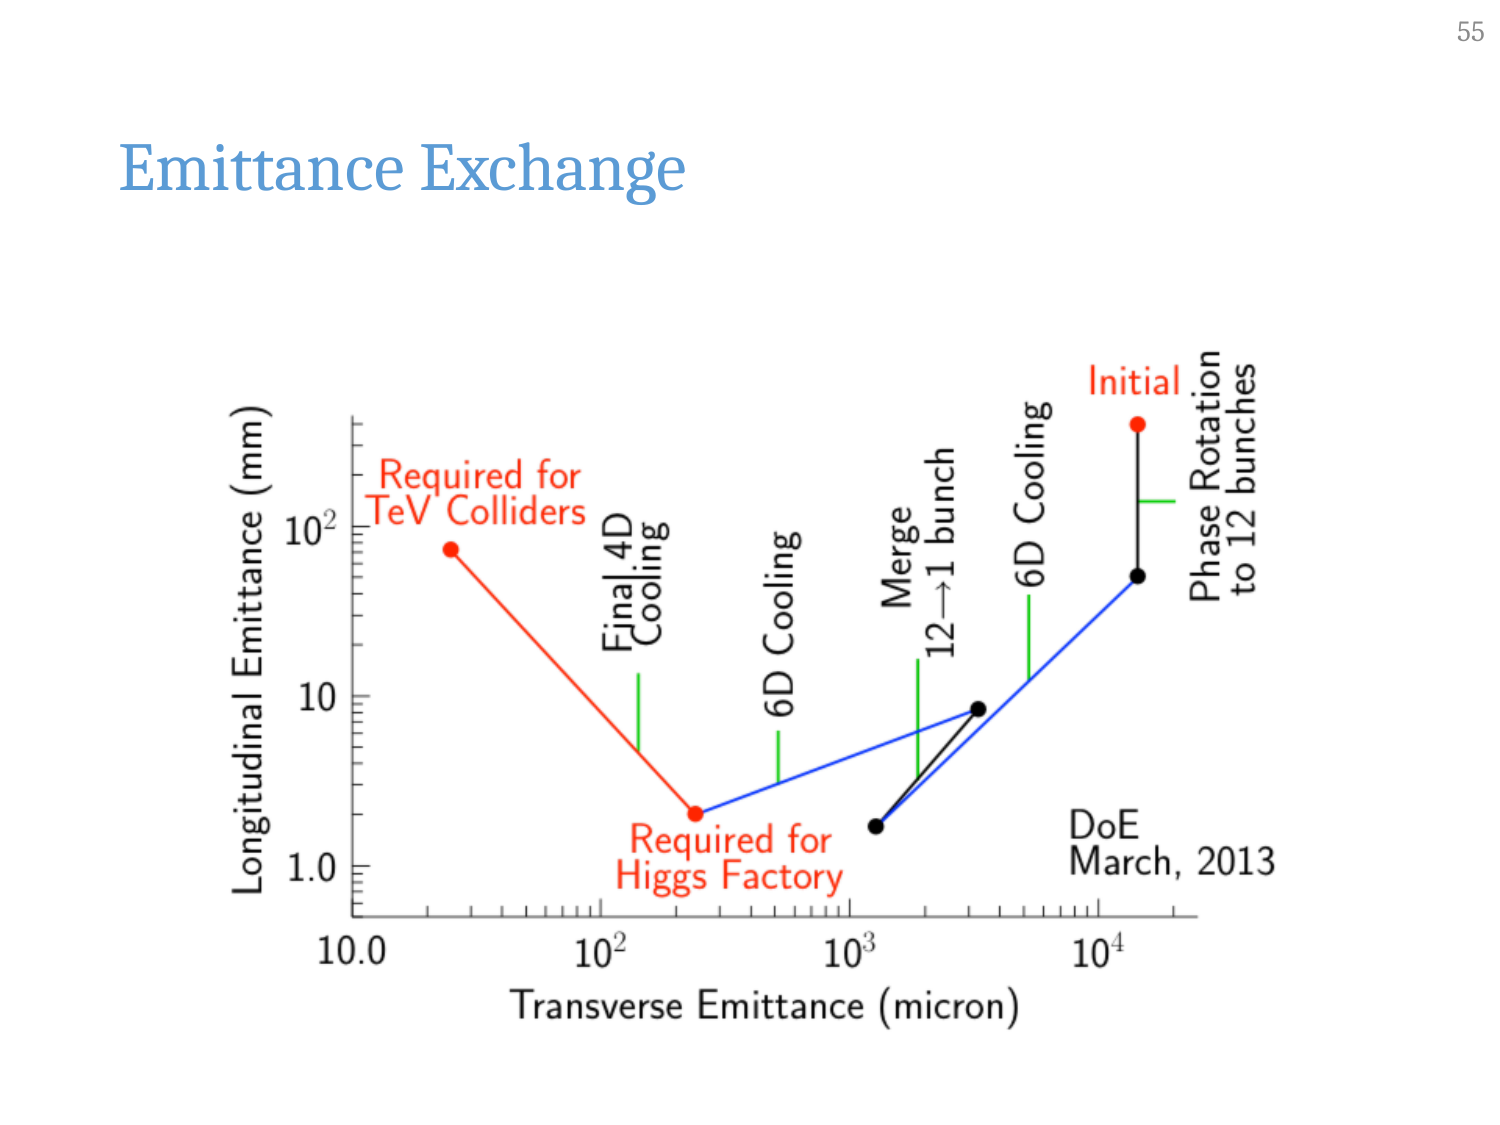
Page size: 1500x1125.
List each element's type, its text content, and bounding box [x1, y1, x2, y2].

slide_number 55 [1162, 0, 1500, 60]
title Emittance Exchange [103, 59, 1397, 278]
picture [221, 343, 1279, 1036]
